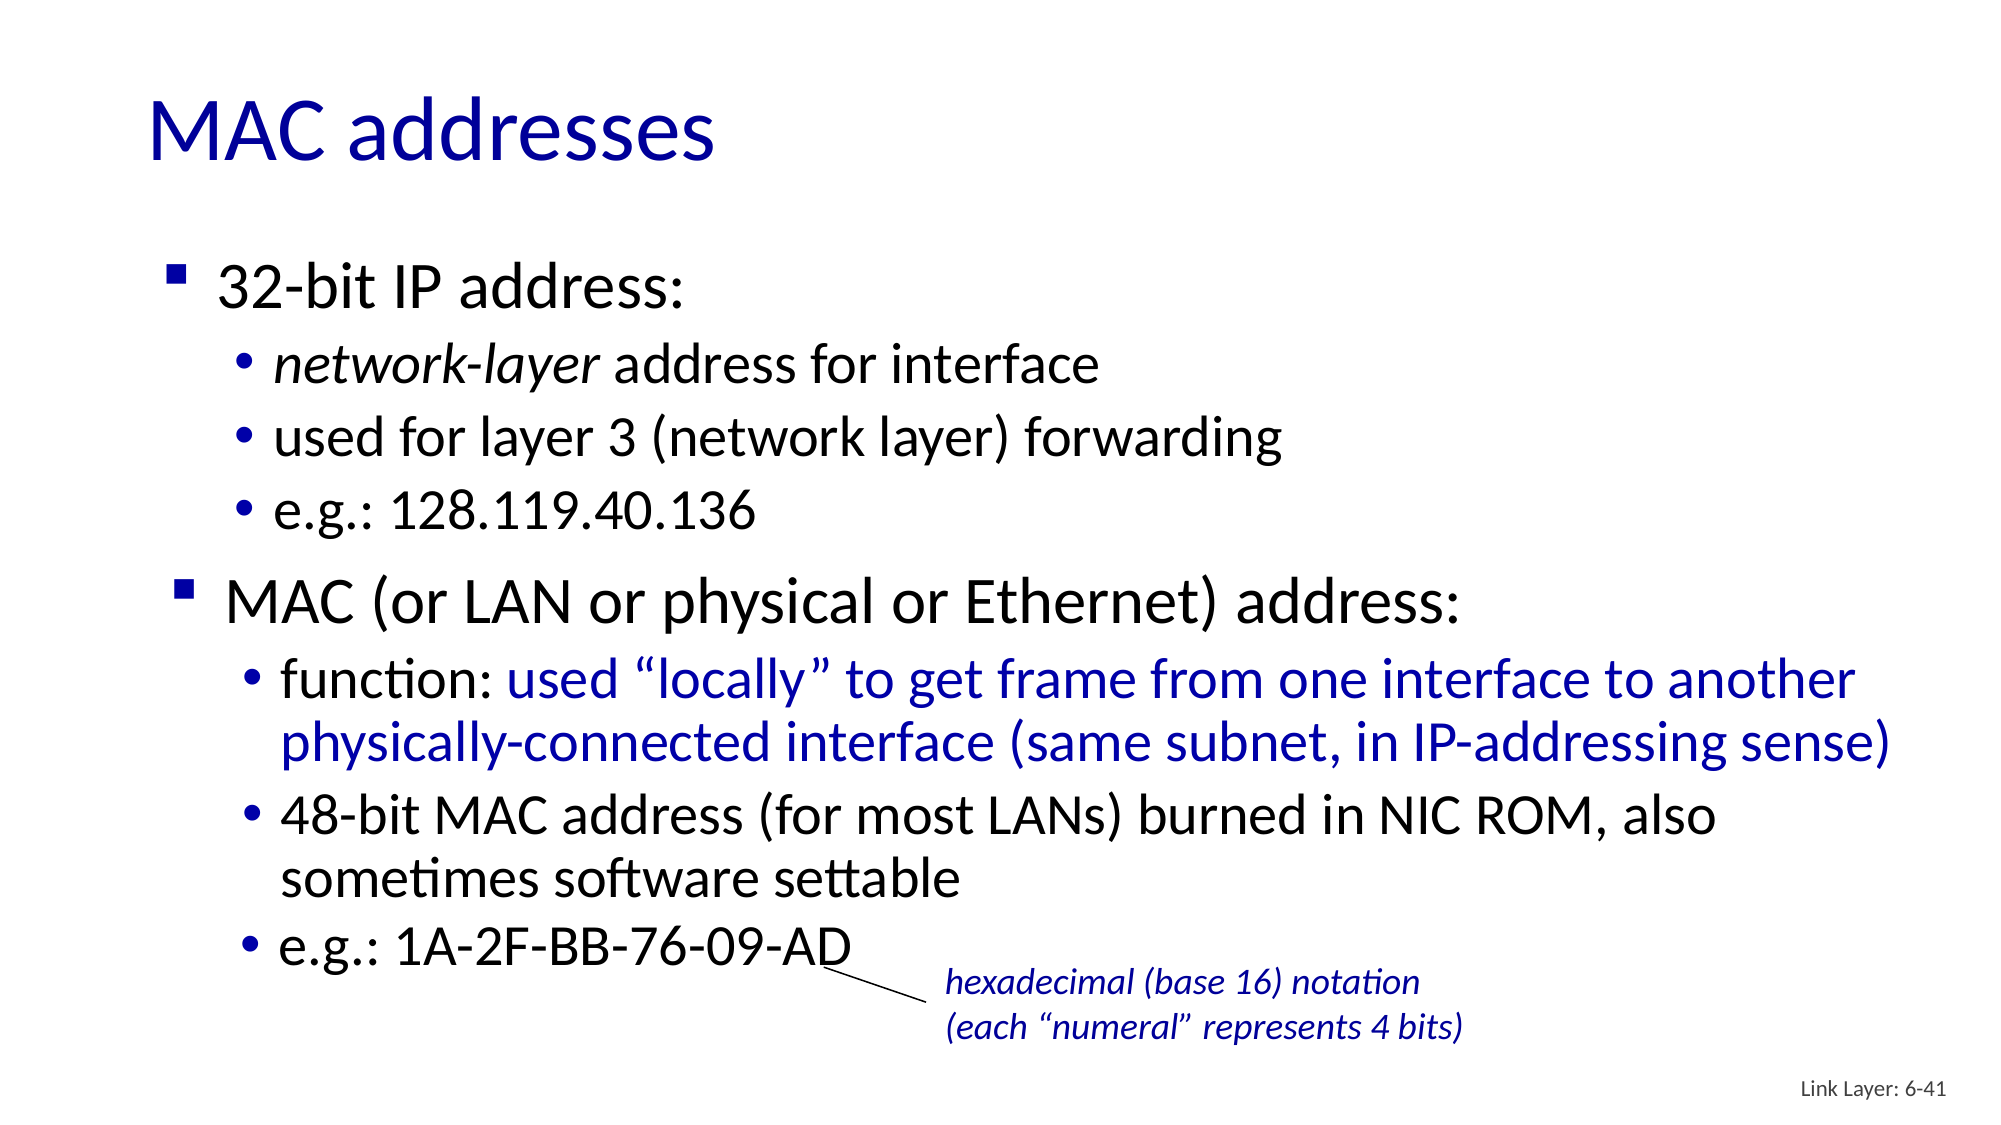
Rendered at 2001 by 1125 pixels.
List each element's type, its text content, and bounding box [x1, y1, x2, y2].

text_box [149, 907, 1939, 1056]
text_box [379, 901, 868, 993]
title MAC addresses [131, 57, 1857, 205]
text_box 32-bit IP address: network-layer address for interface used for layer 3 (network layer) forwarding e.g.: 128.119.40.136 [144, 242, 1933, 568]
slide_number Link Layer: 6-41 [1512, 1056, 1963, 1117]
text_box MAC (or LAN or physical or Ethernet) address: function: used “locally” to get frame from one interface to another physically-connected interface (same subnet, in IP-addressing sense) 48-bit MAC address (for most LANs) burned in NIC ROM, also sometimes software settable [151, 558, 1941, 930]
